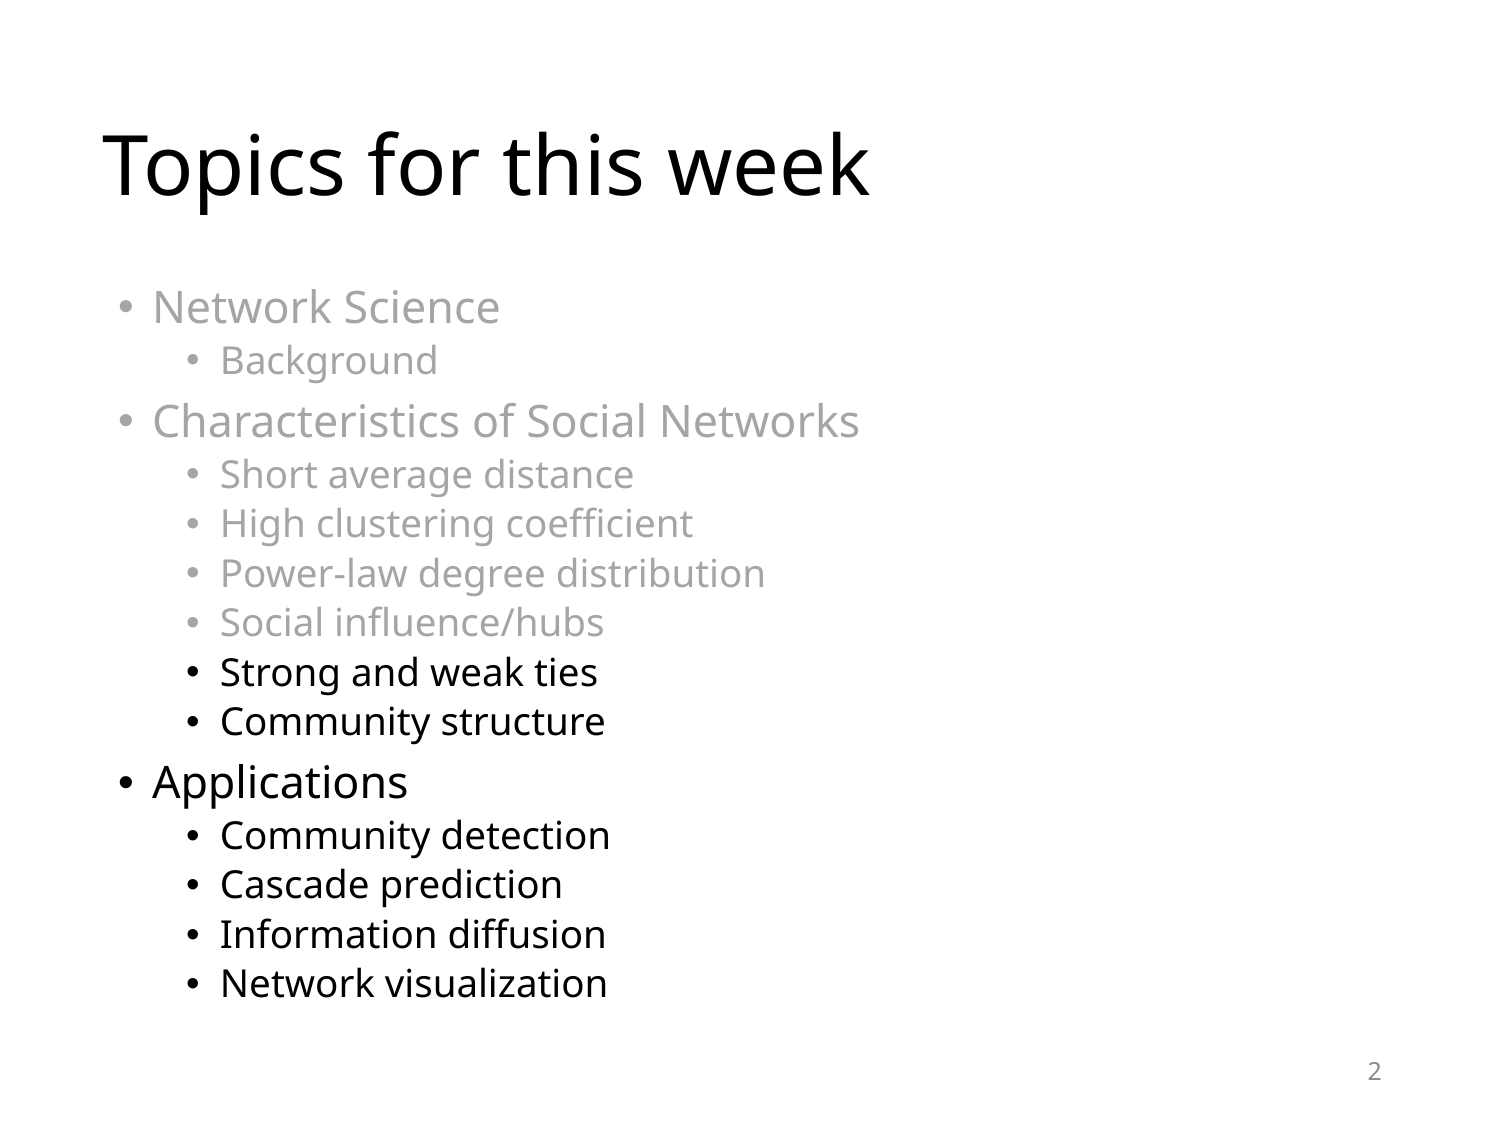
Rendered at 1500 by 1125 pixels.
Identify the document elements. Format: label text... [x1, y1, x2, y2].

list Network Science Background Characteristics of Social Networks Short average distance High clustering coefficient Power-law degree distribution Social influence/hubs Strong and weak ties Community structure Applications Community detection Cascade prediction Information diffusion Network visualization [103, 277, 1500, 1022]
slide_number 2 [1059, 1042, 1397, 1103]
title Topics for this week [87, 59, 1382, 278]
